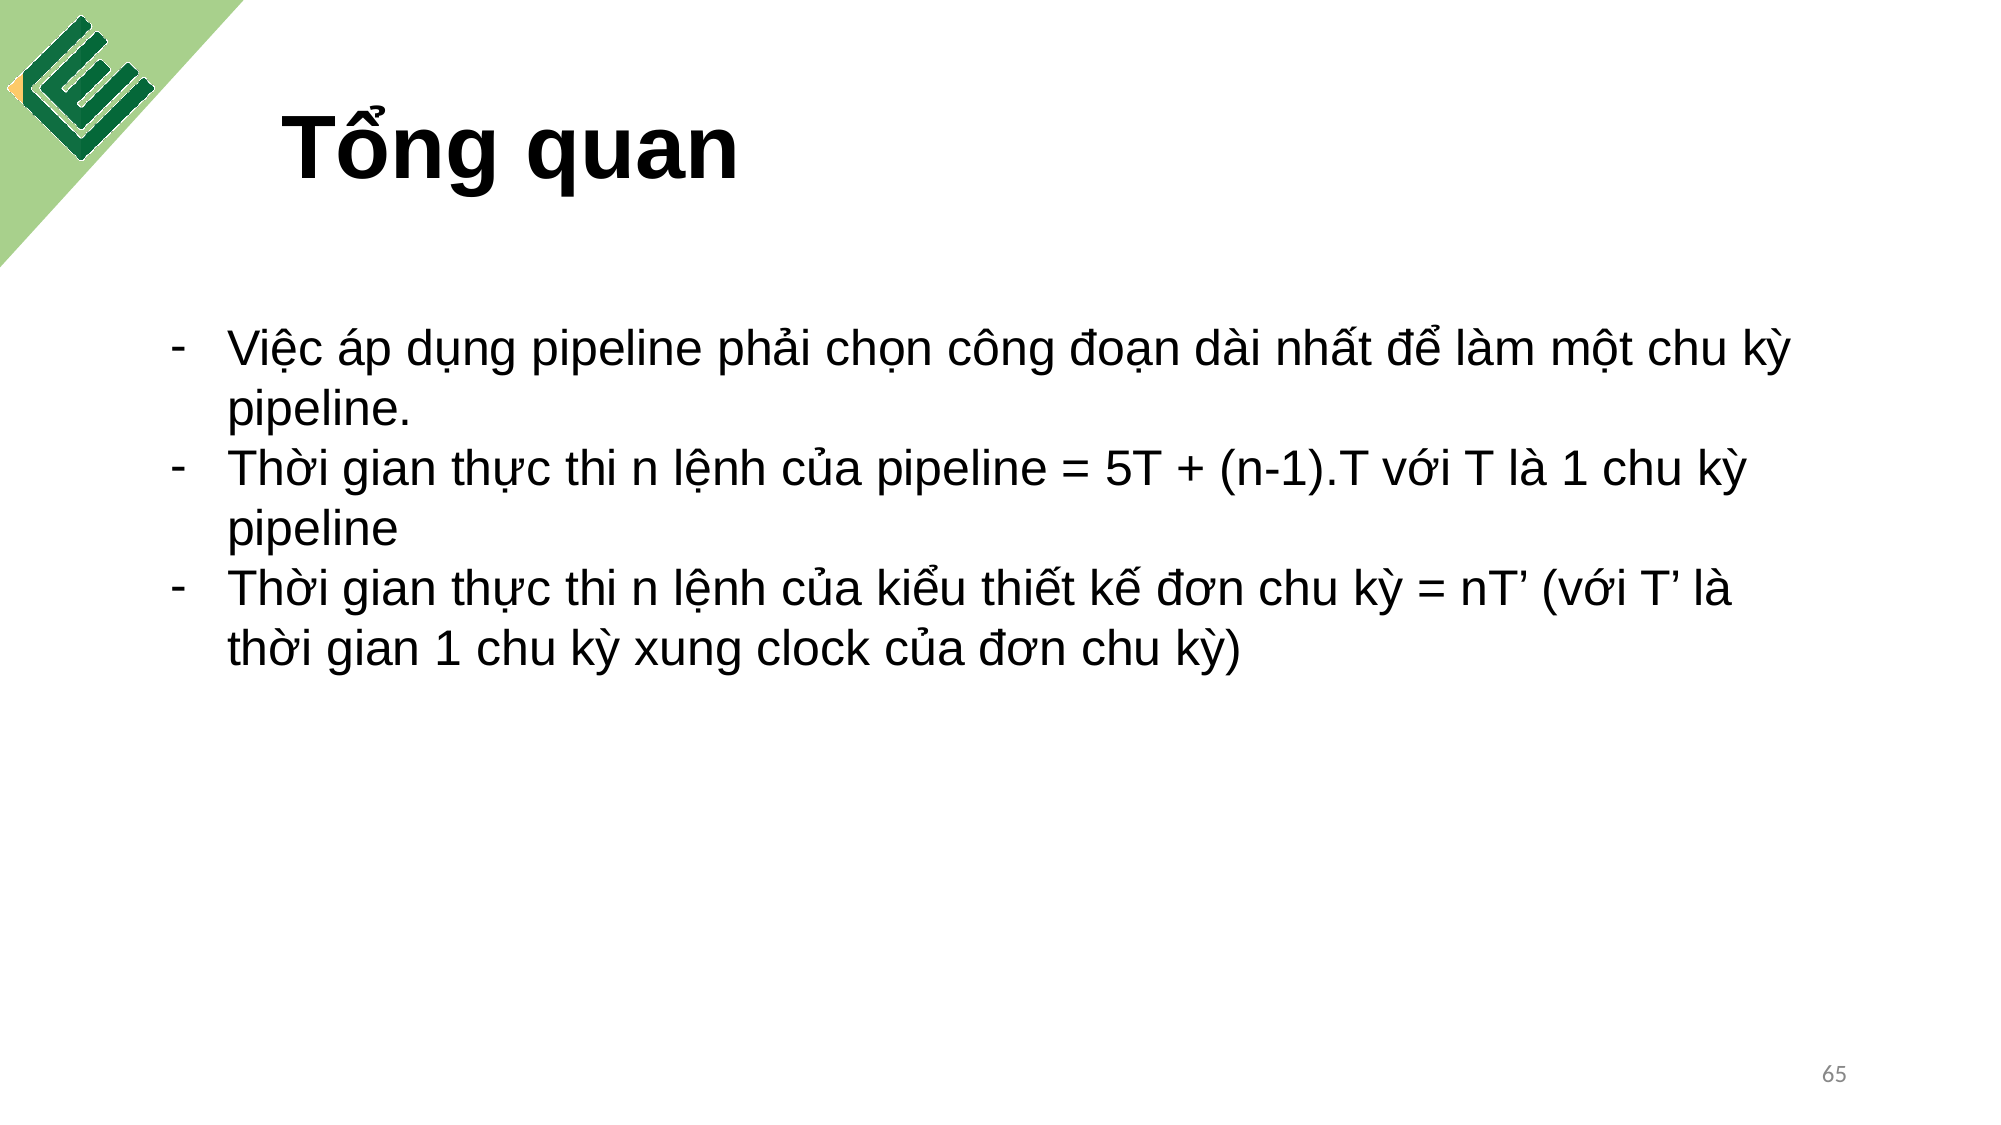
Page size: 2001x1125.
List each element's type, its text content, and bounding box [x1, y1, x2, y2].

text_box Việc áp dụng pipeline phải chọn công đoạn dài nhất để làm một chu kỳ pipeline. Thời gian thực thi n lệnh của pipeline = 5T + (n-1).T với T là 1 chu kỳ pipeline Thời gian thực thi n lệnh của kiểu thiết kế đơn chu kỳ = nT’ (với T’ là thời gian 1 chu kỳ xung clock của đơn chu kỳ) [80, 308, 1822, 744]
title Tổng quan [266, 92, 1783, 278]
slide_number ‹#› [1412, 1042, 1863, 1103]
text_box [0, 0, 251, 276]
